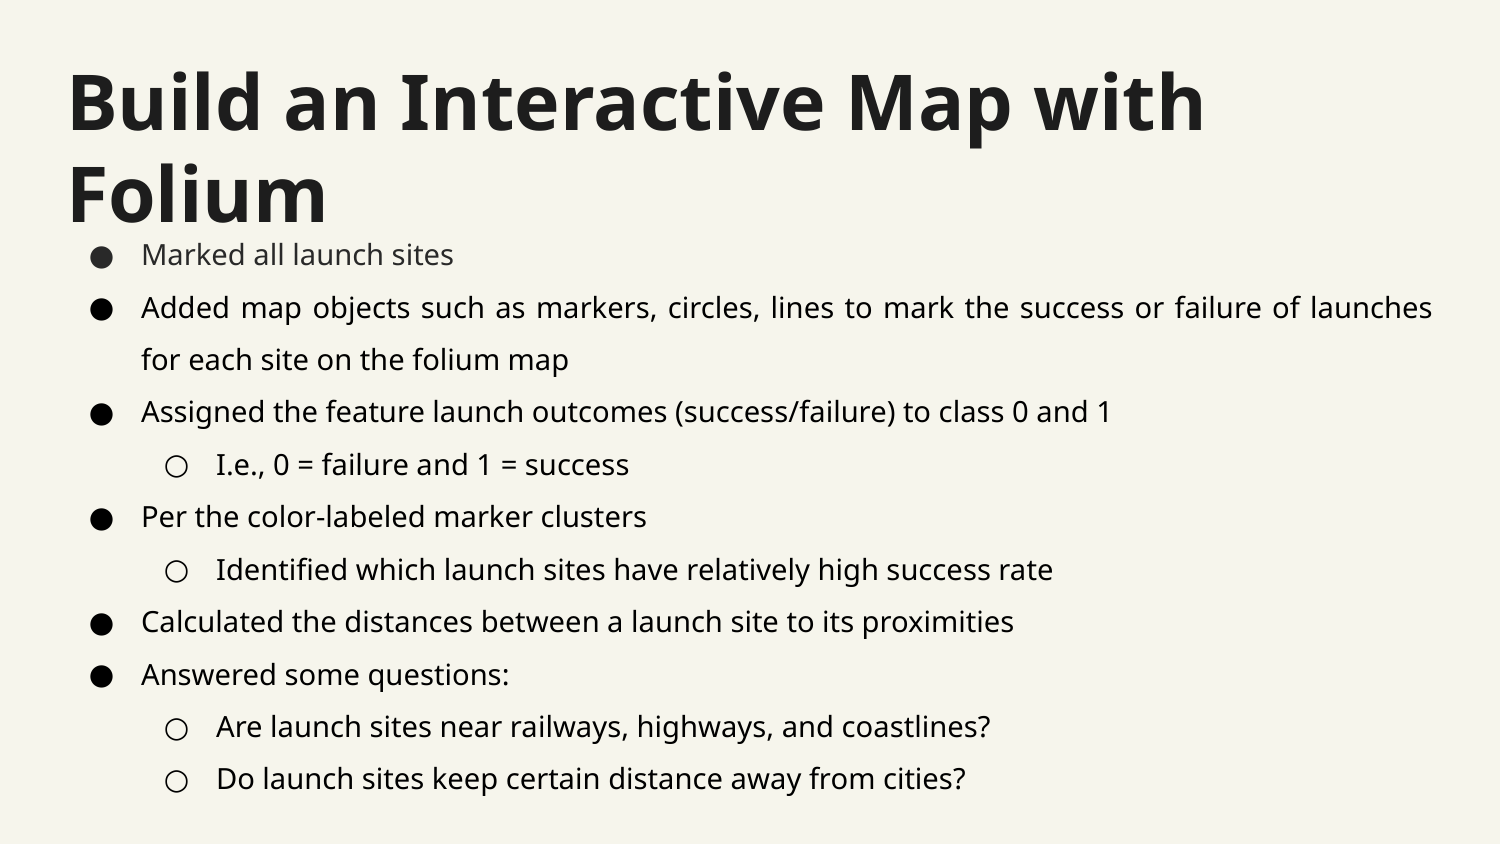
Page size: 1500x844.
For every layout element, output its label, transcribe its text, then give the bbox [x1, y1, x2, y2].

list Marked all launch sites Added map objects such as markers, circles, lines to mark the success or failure of launches for each site on the folium map Assigned the feature launch outcomes (success/failure) to class 0 and 1 I.e., 0 = failure and 1 = success Per the color-labeled marker clusters Identified which launch sites have relatively high success rate Calculated the distances between a launch site to its proximities Answered some questions: Are launch sites near railways, highways, and coastlines? Do launch sites keep certain distance away from cities? [51, 203, 1449, 838]
title Build an Interactive Map with Folium [51, 38, 1449, 167]
